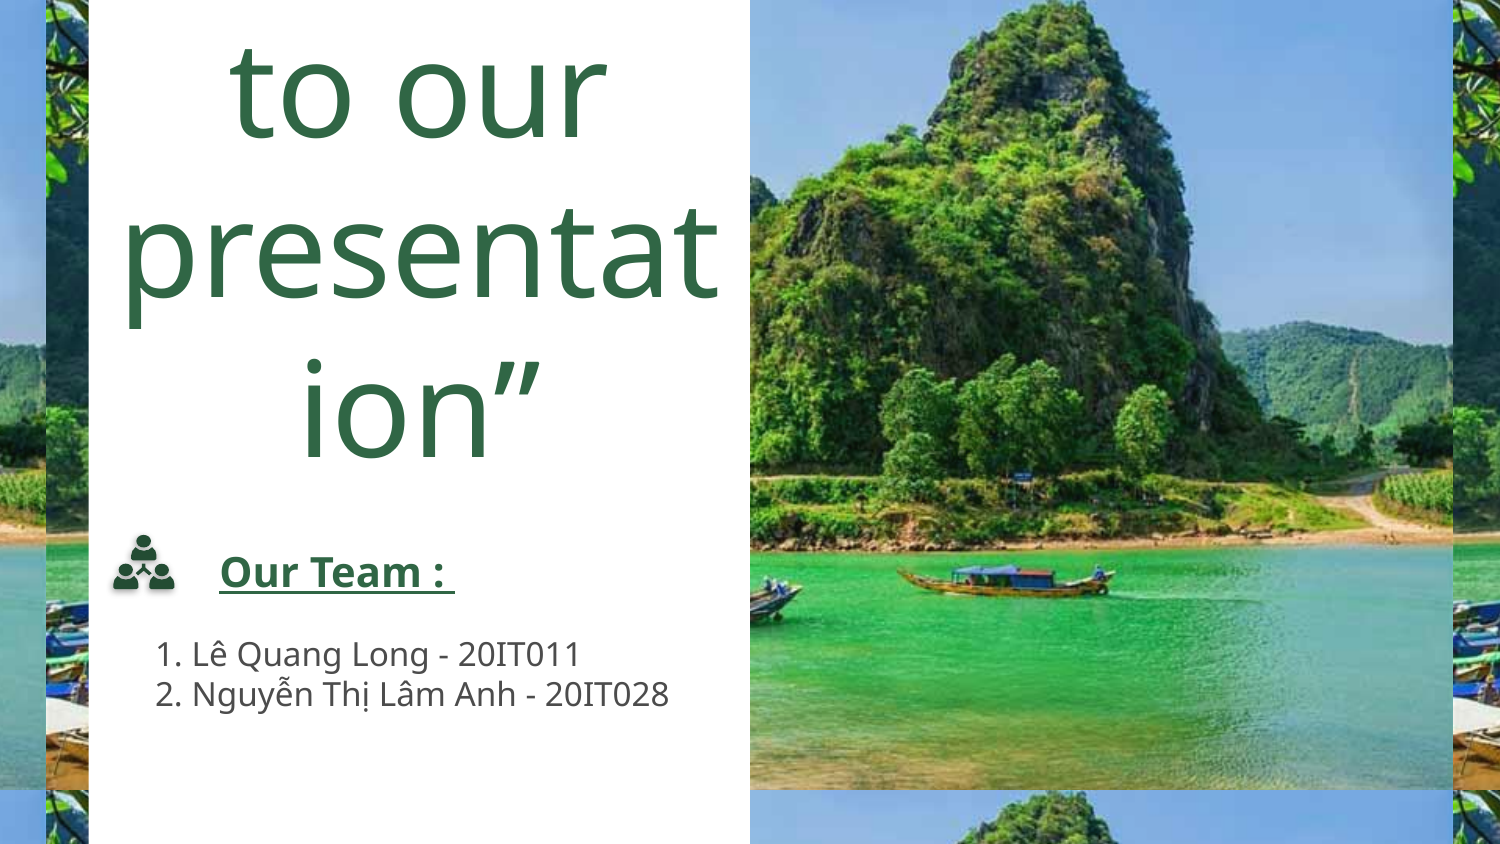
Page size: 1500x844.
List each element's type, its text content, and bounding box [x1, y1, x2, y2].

picture [750, 0, 1500, 844]
picture [0, 0, 88, 844]
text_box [113, 534, 175, 590]
title “welcome to our presentation” [88, 0, 751, 500]
subtitle Our Team : 1. Lê Quang Long - 20IT011 2. Nguyễn Thị Lâm Anh - 20IT028 [109, 416, 729, 752]
